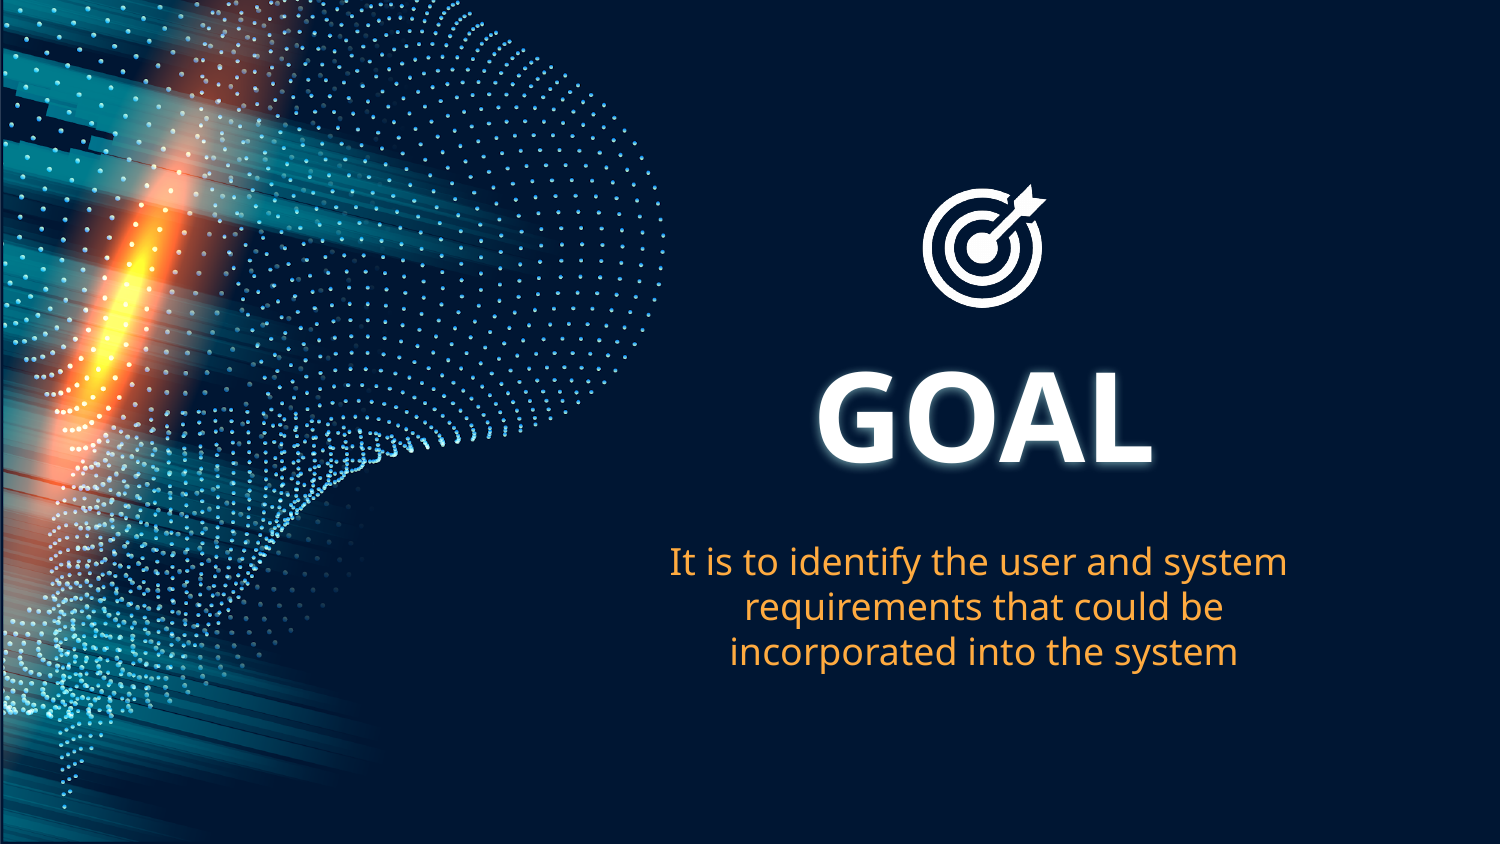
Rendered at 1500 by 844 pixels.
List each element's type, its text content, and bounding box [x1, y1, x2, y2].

title GOAL [684, 341, 1285, 503]
subtitle It is to identify the user and system requirements that could be incorporated into the system [631, 522, 1338, 684]
picture [0, 0, 1500, 844]
